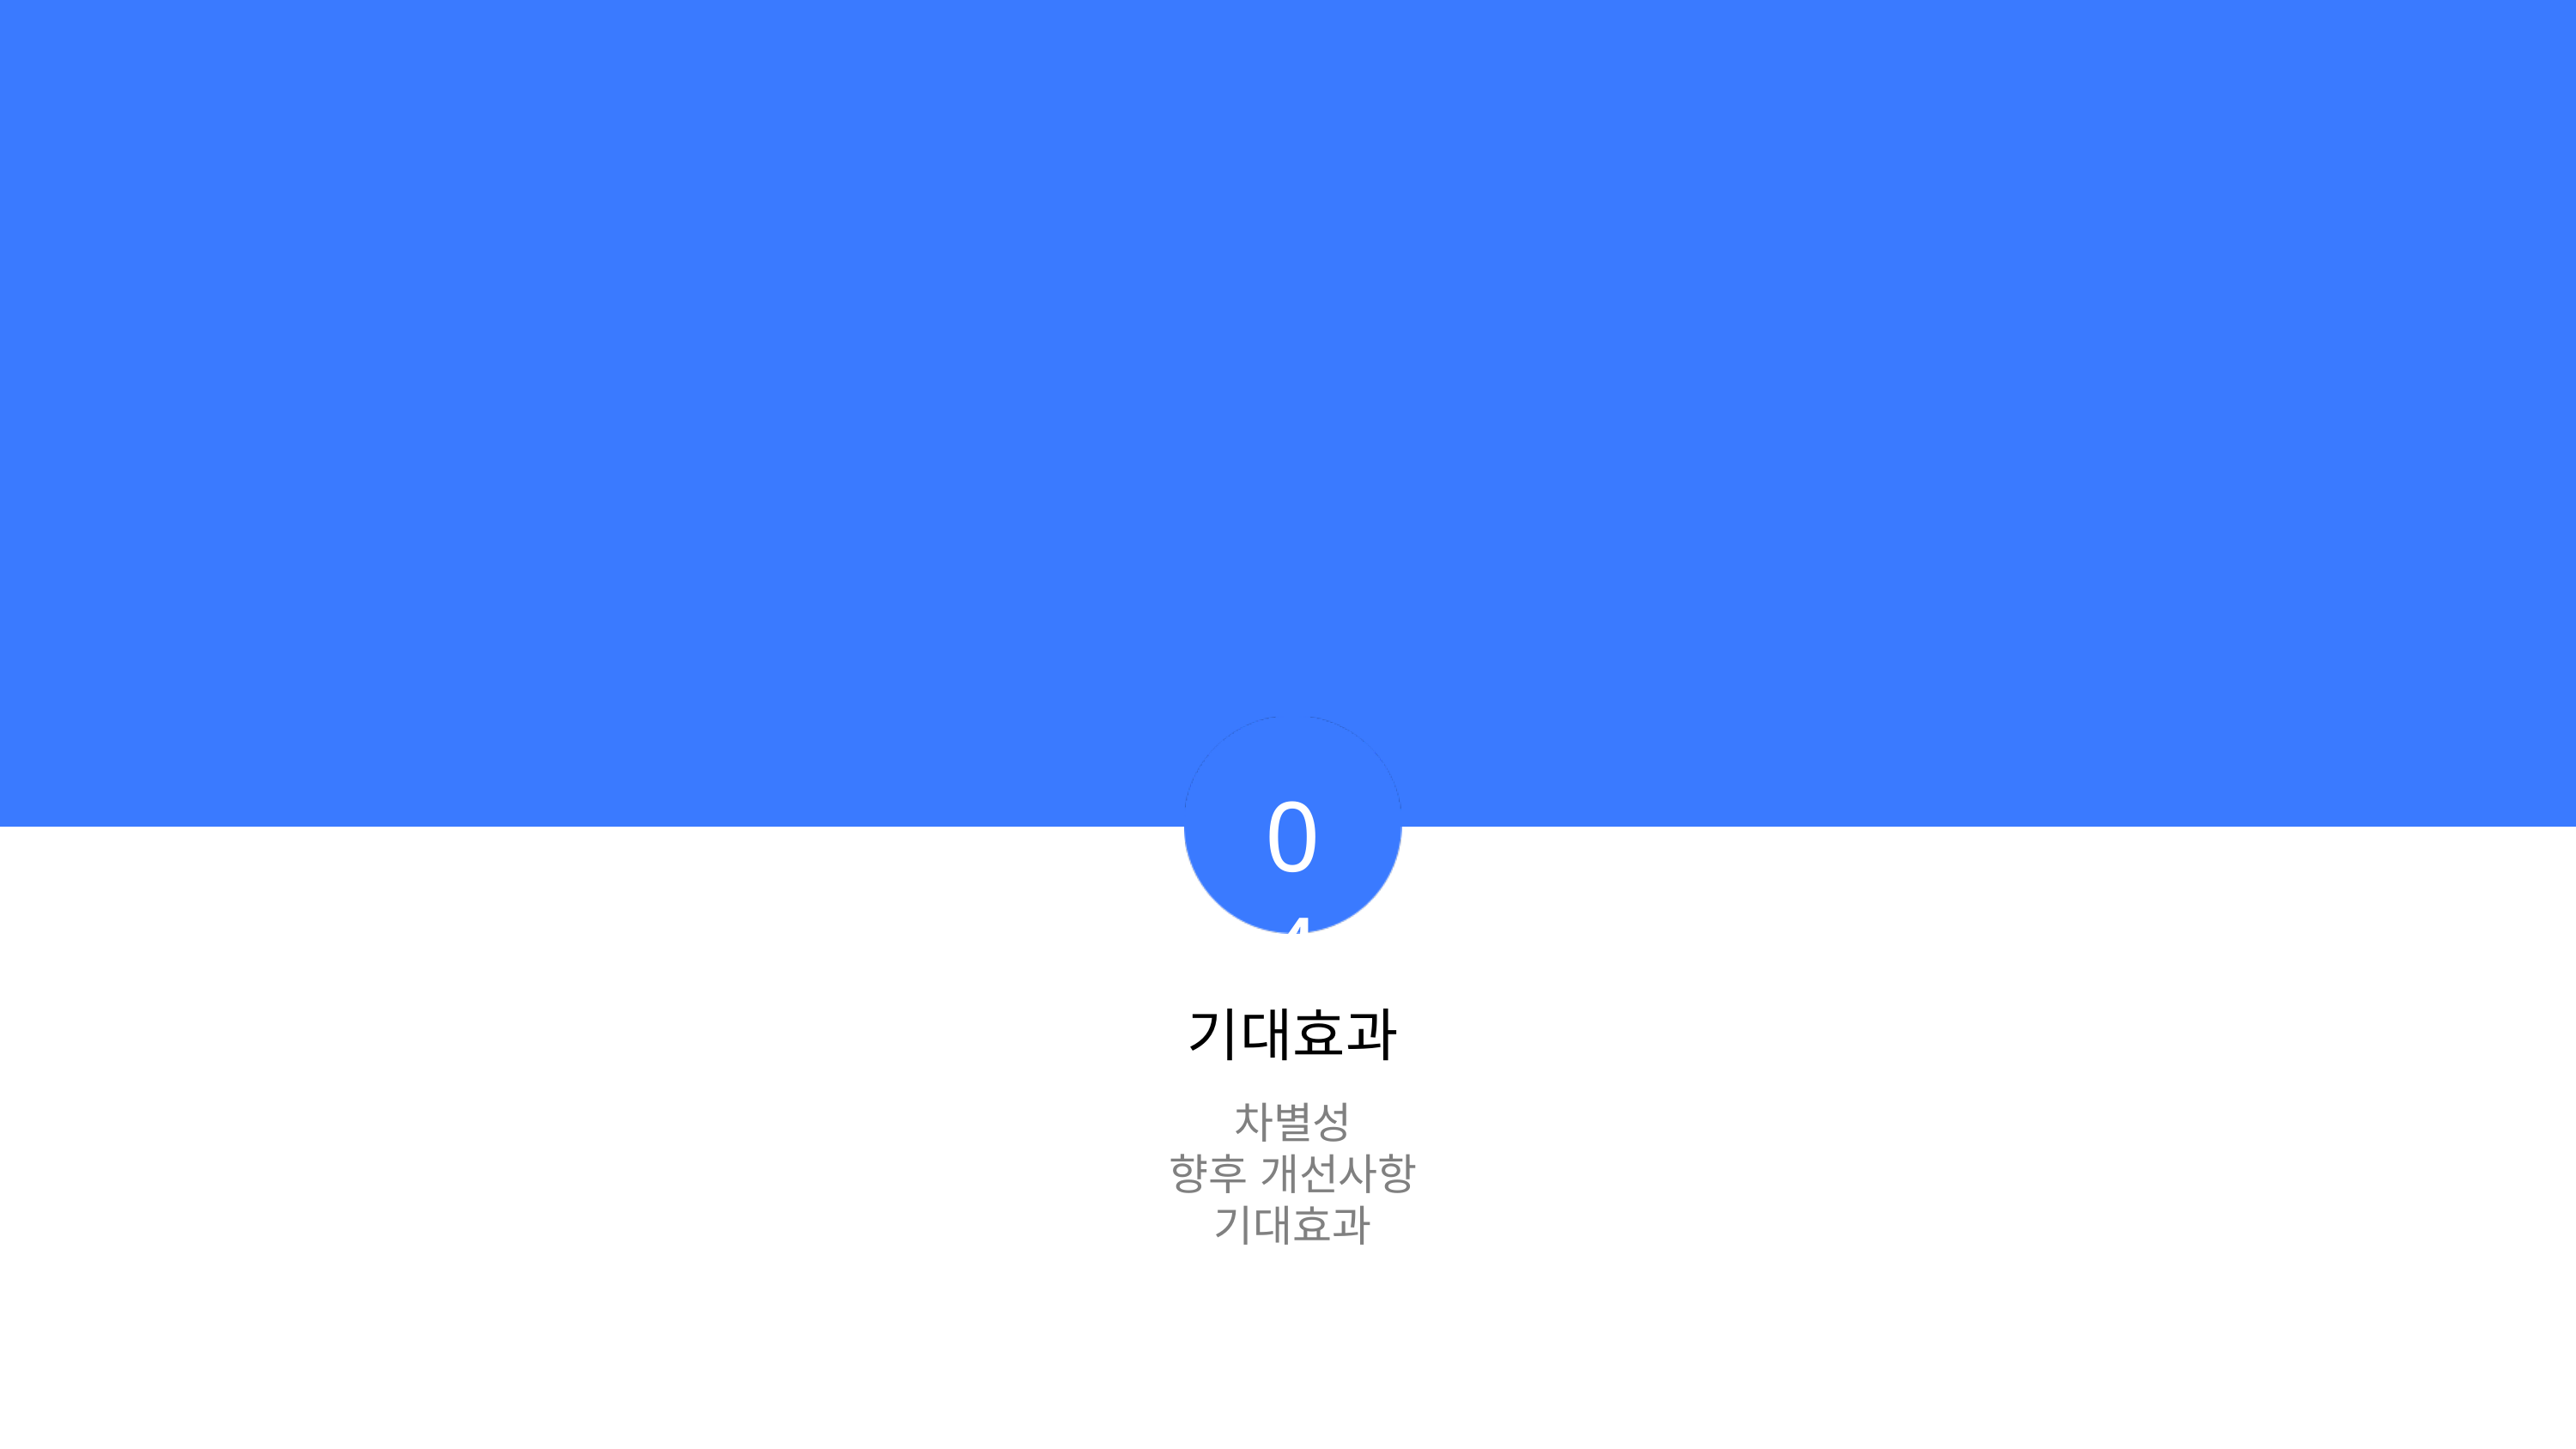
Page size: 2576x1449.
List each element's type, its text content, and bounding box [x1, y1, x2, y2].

text_box 기대효과 [1067, 992, 1519, 1088]
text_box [0, 0, 2576, 827]
text_box 차별성 향후 개선사항 기대효과 [991, 1088, 1595, 1186]
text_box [1184, 716, 1402, 934]
